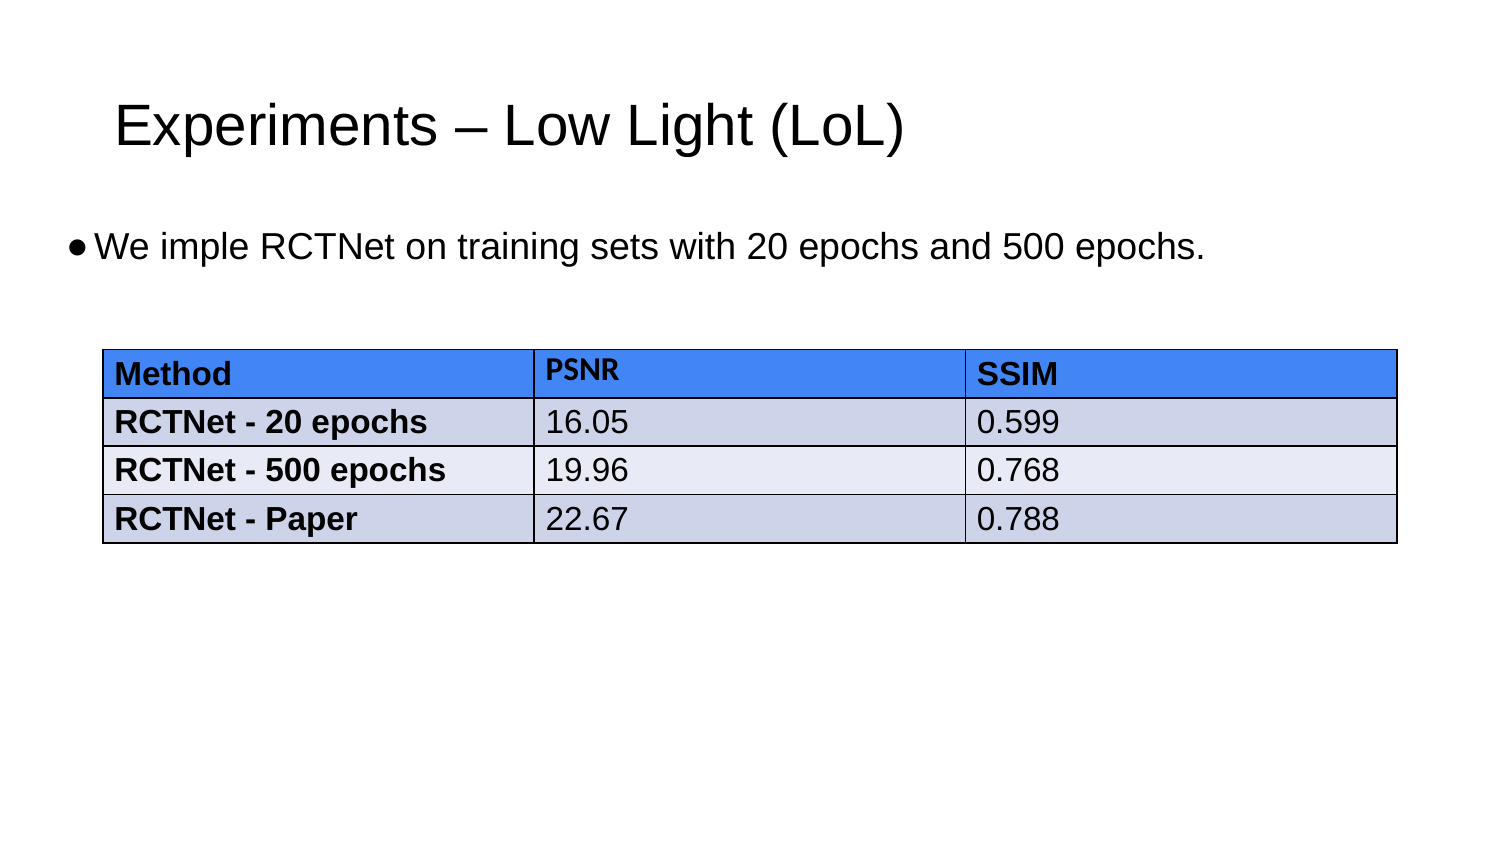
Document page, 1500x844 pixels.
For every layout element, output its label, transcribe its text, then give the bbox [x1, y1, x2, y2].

title Experiments – Low Light (LoL) [103, 44, 1397, 208]
table_cell 0.599 [966, 399, 1396, 445]
table_cell RCTNet - 20 epochs [104, 399, 533, 445]
table_header PSNR [535, 350, 965, 397]
table_cell 0.788 [966, 495, 1396, 542]
table_cell RCTNet - Paper [104, 495, 533, 542]
table_cell RCTNet - 500 epochs [104, 447, 533, 494]
text_box We imple RCTNet on training sets with 20 epochs and 500 epochs. [50, 212, 1497, 283]
table_header SSIM [966, 350, 1396, 397]
table_header Method [104, 350, 533, 397]
table_cell 0.768 [966, 447, 1396, 494]
table_cell 19.96 [535, 447, 965, 494]
table_cell 16.05 [535, 399, 965, 445]
table_cell 22.67 [535, 495, 965, 542]
